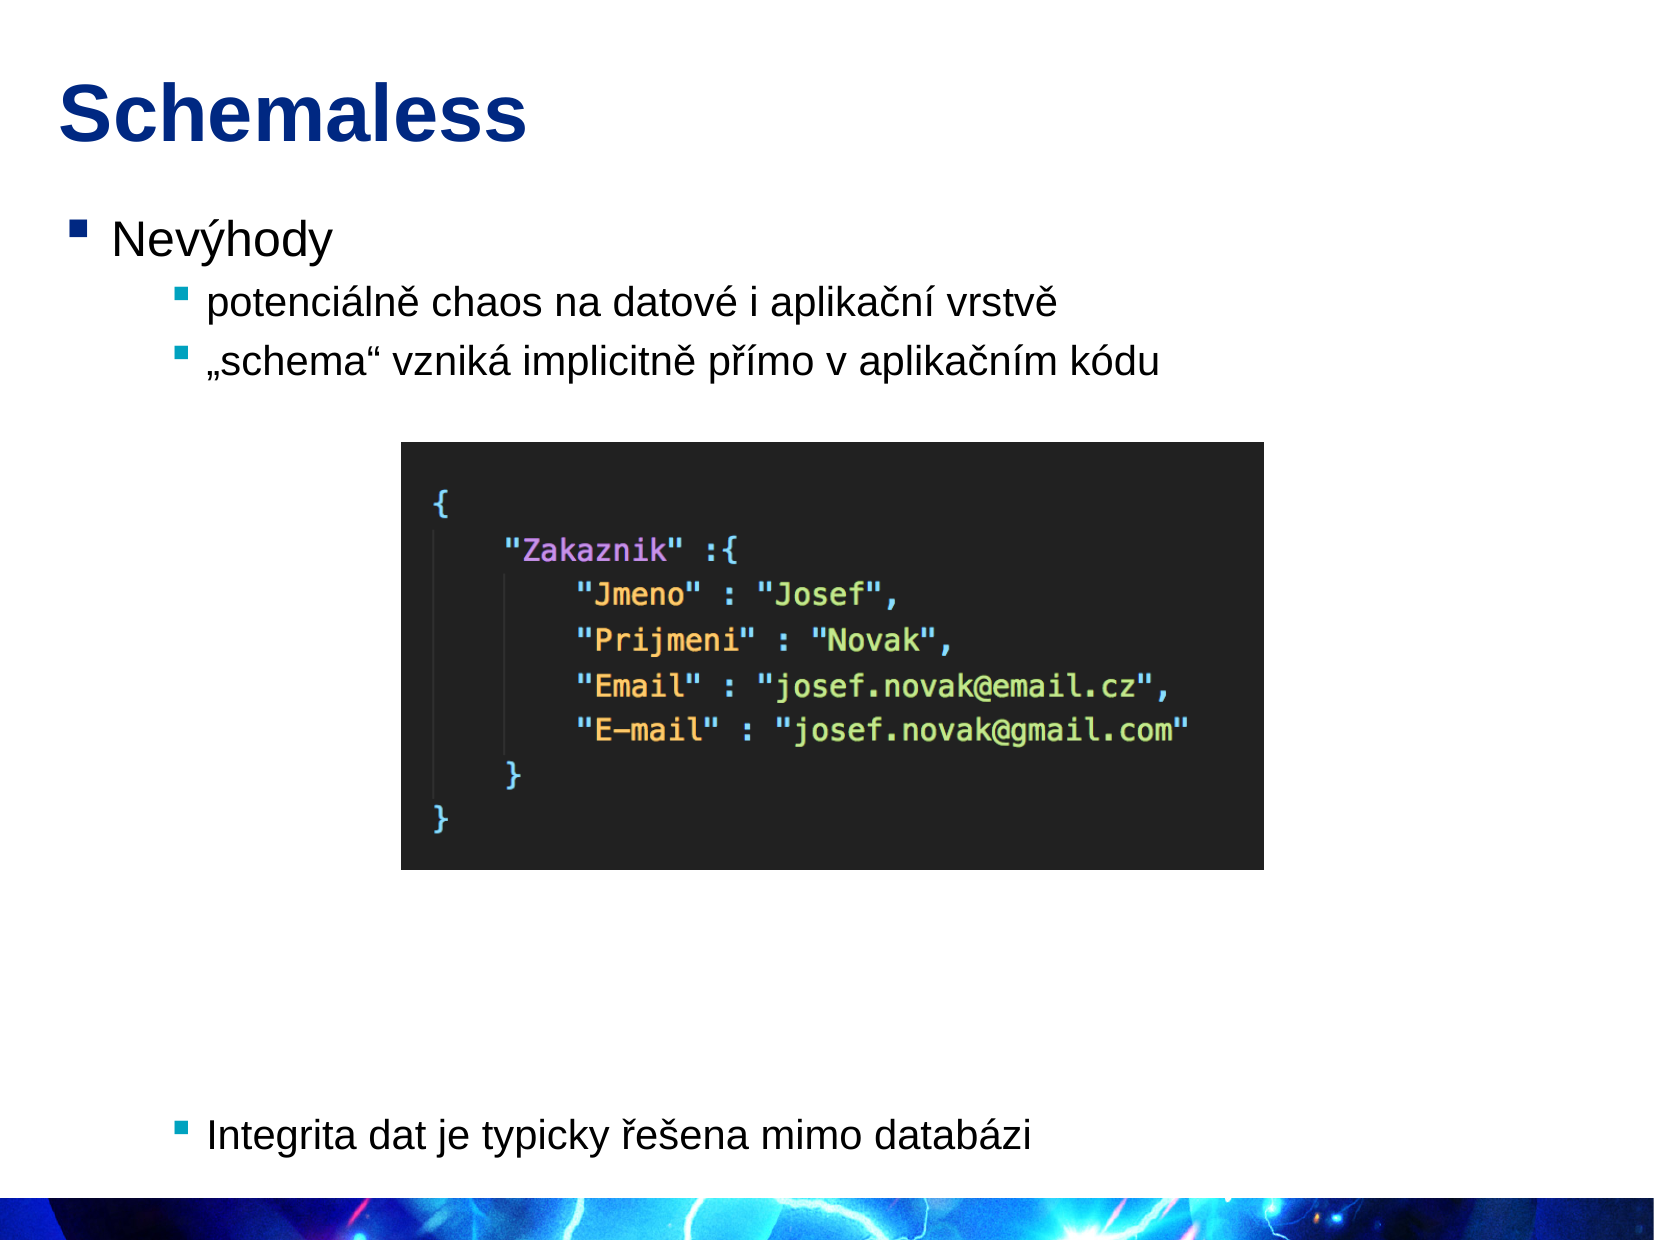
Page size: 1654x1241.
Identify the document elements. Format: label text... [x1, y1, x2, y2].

picture [0, 1198, 1185, 1240]
picture [401, 442, 1265, 871]
title Schemaless [59, 17, 1595, 201]
list Nevýhody potenciálně chaos na datové i aplikační vrstvě „schema“ vzniká implicitně přímo v aplikačním kódu Integrita dat je typicky řešena mimo databázi [58, 206, 1583, 1167]
picture [1167, 1198, 1654, 1240]
